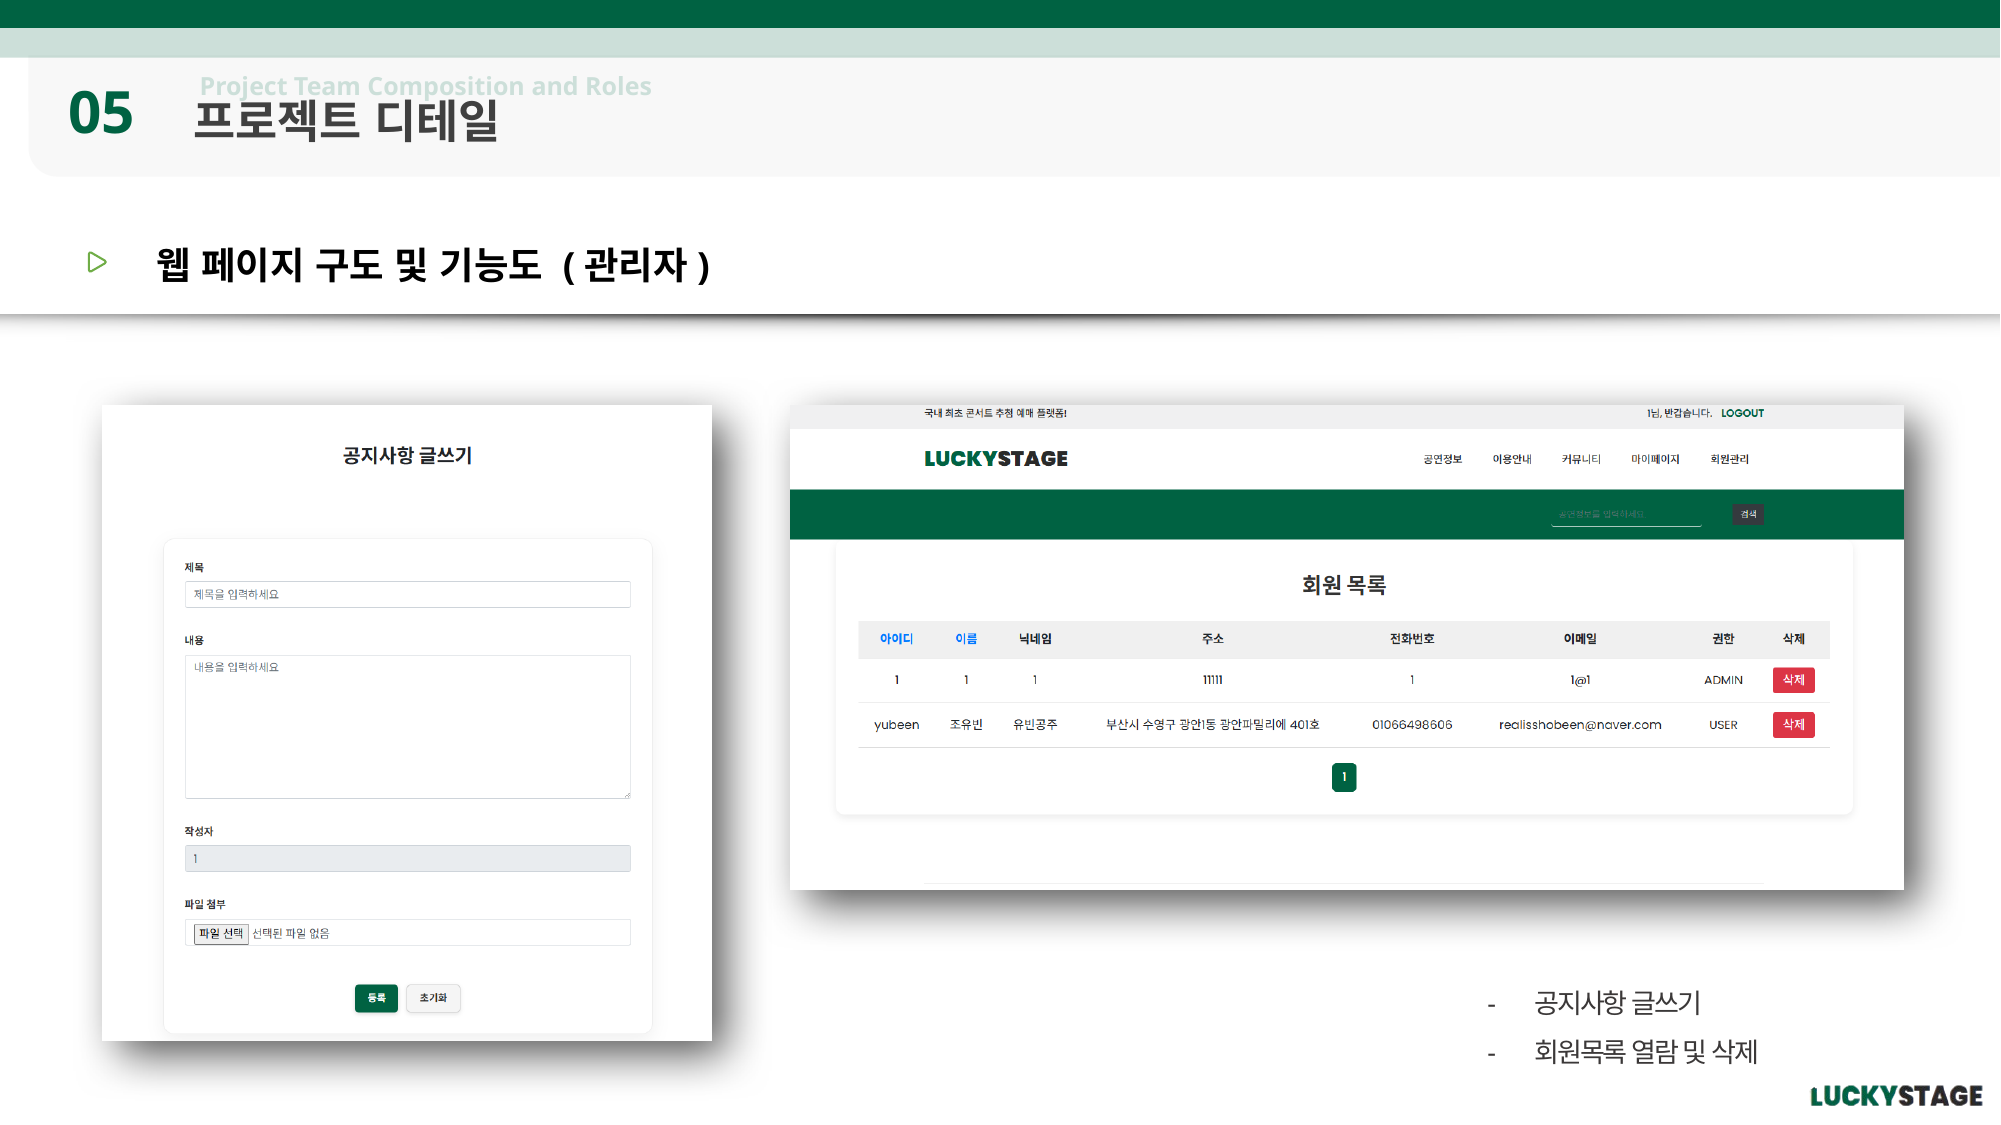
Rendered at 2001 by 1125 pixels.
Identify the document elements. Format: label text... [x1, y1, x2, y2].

picture [790, 405, 1904, 890]
text_box [0, 27, 2000, 59]
picture [0, 314, 2000, 354]
text_box [27, 59, 2000, 178]
picture [1790, 1062, 2000, 1125]
picture [102, 405, 712, 1041]
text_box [88, 234, 1816, 296]
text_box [53, 63, 762, 157]
text_box - 공지사항 글쓰기 - 회원목록 열람 및 삭제 [1472, 962, 1948, 1125]
text_box [0, 0, 2000, 27]
